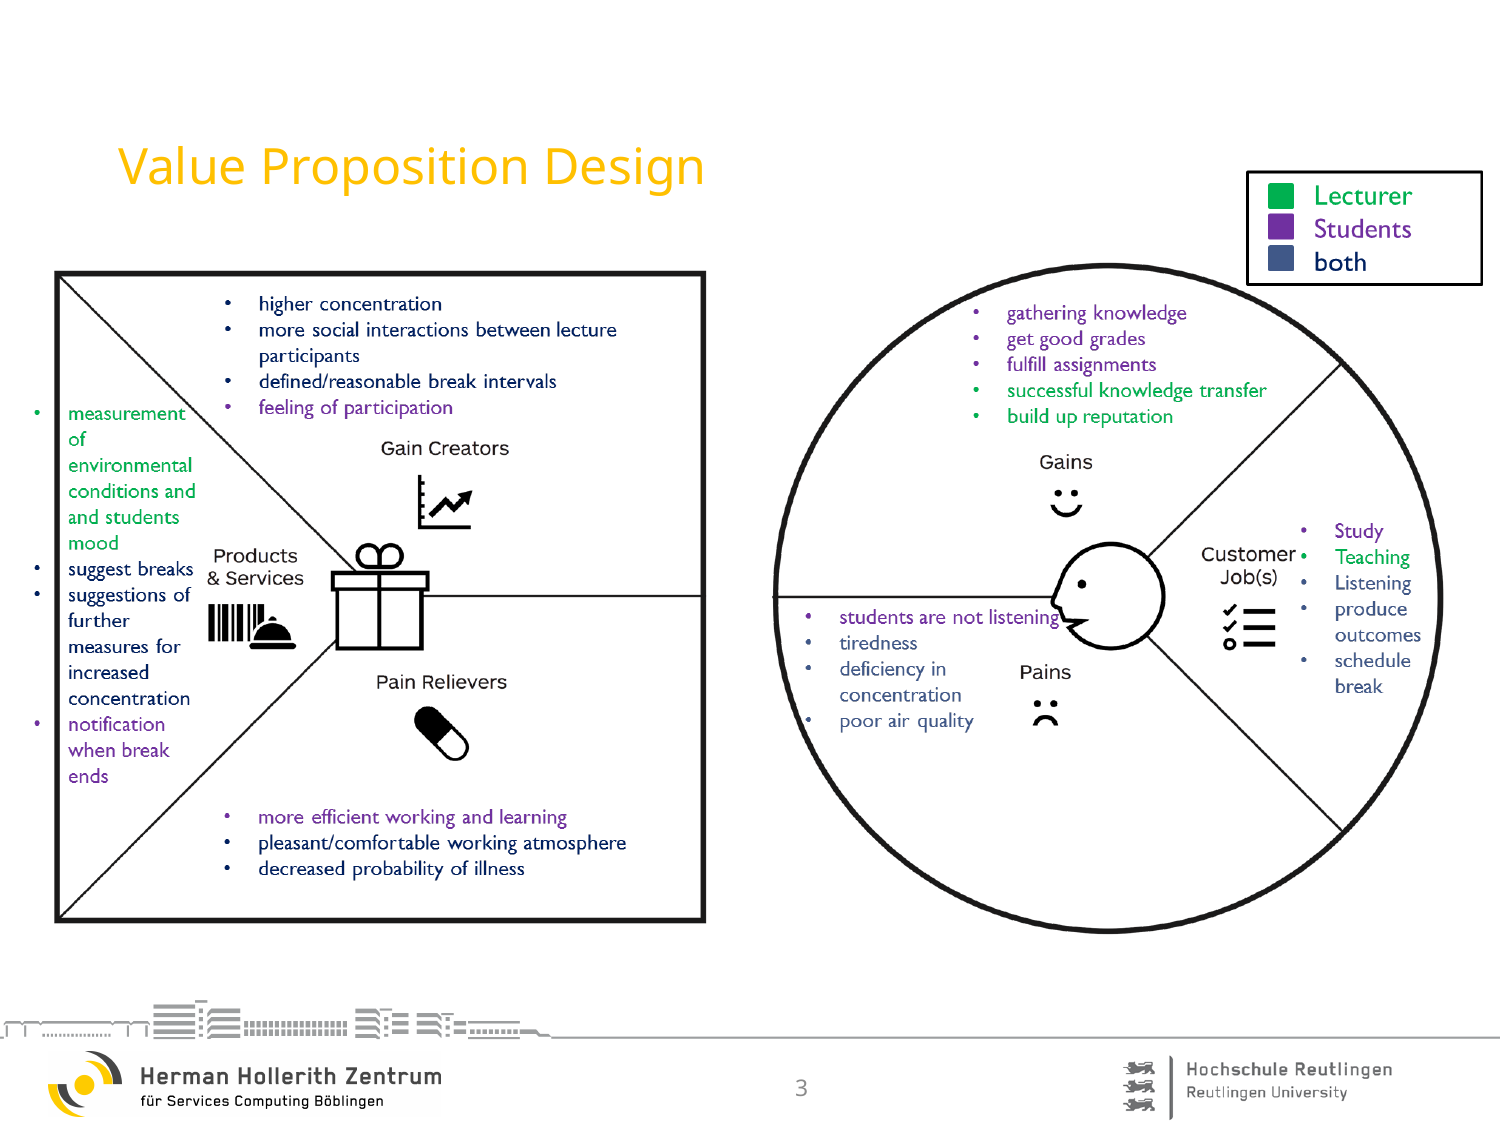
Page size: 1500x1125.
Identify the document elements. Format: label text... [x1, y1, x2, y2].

slide_number 3 [633, 1056, 971, 1117]
picture [21, 168, 1483, 949]
title Value Proposition Design [103, 59, 1397, 168]
picture [0, 991, 1500, 1125]
